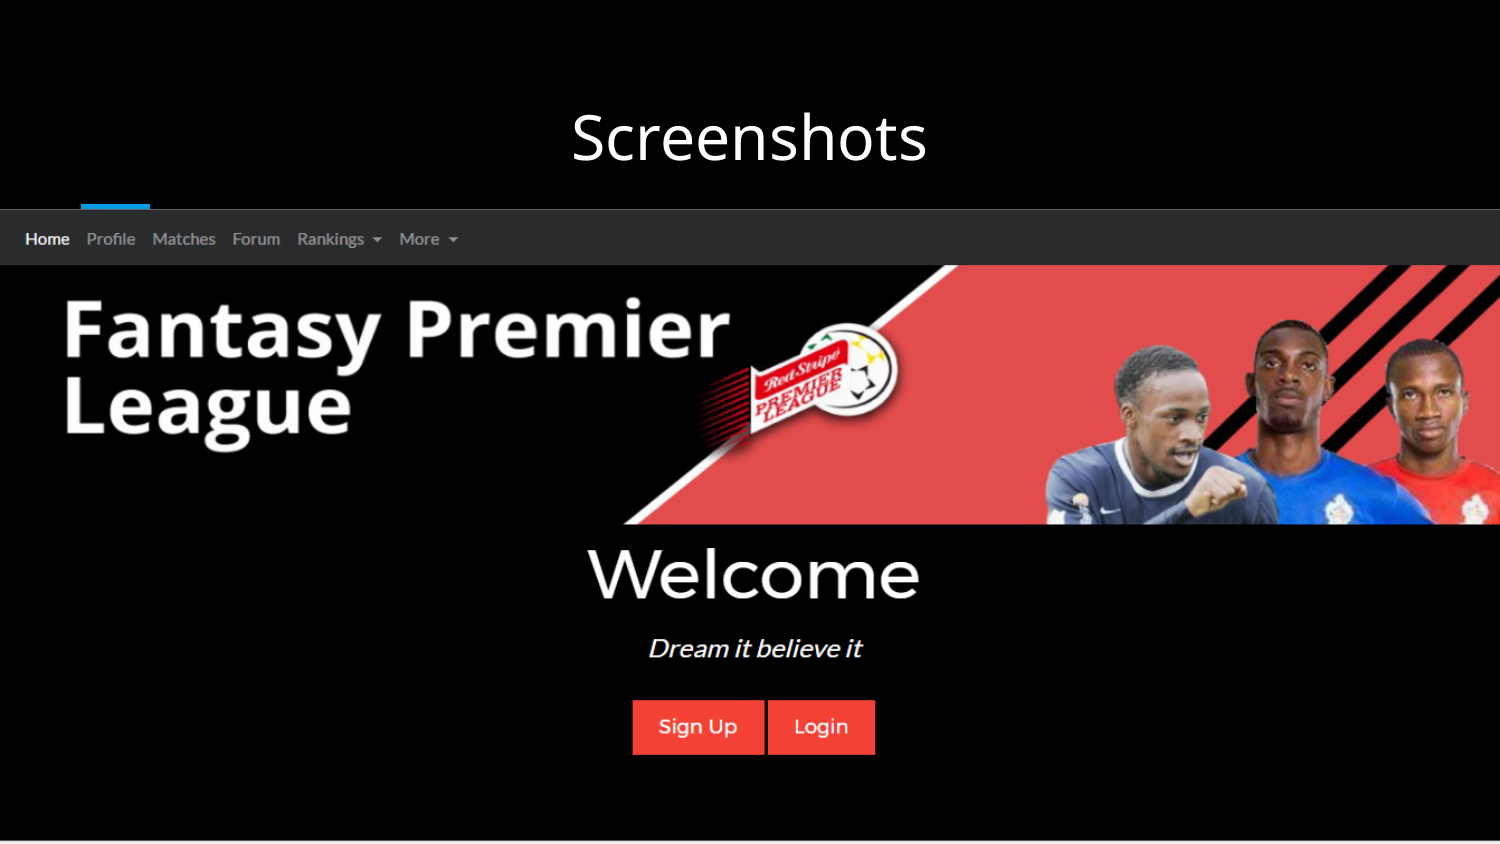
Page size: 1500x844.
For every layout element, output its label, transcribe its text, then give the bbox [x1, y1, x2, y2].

title Screenshots [63, 75, 1437, 188]
picture [0, 208, 1500, 844]
